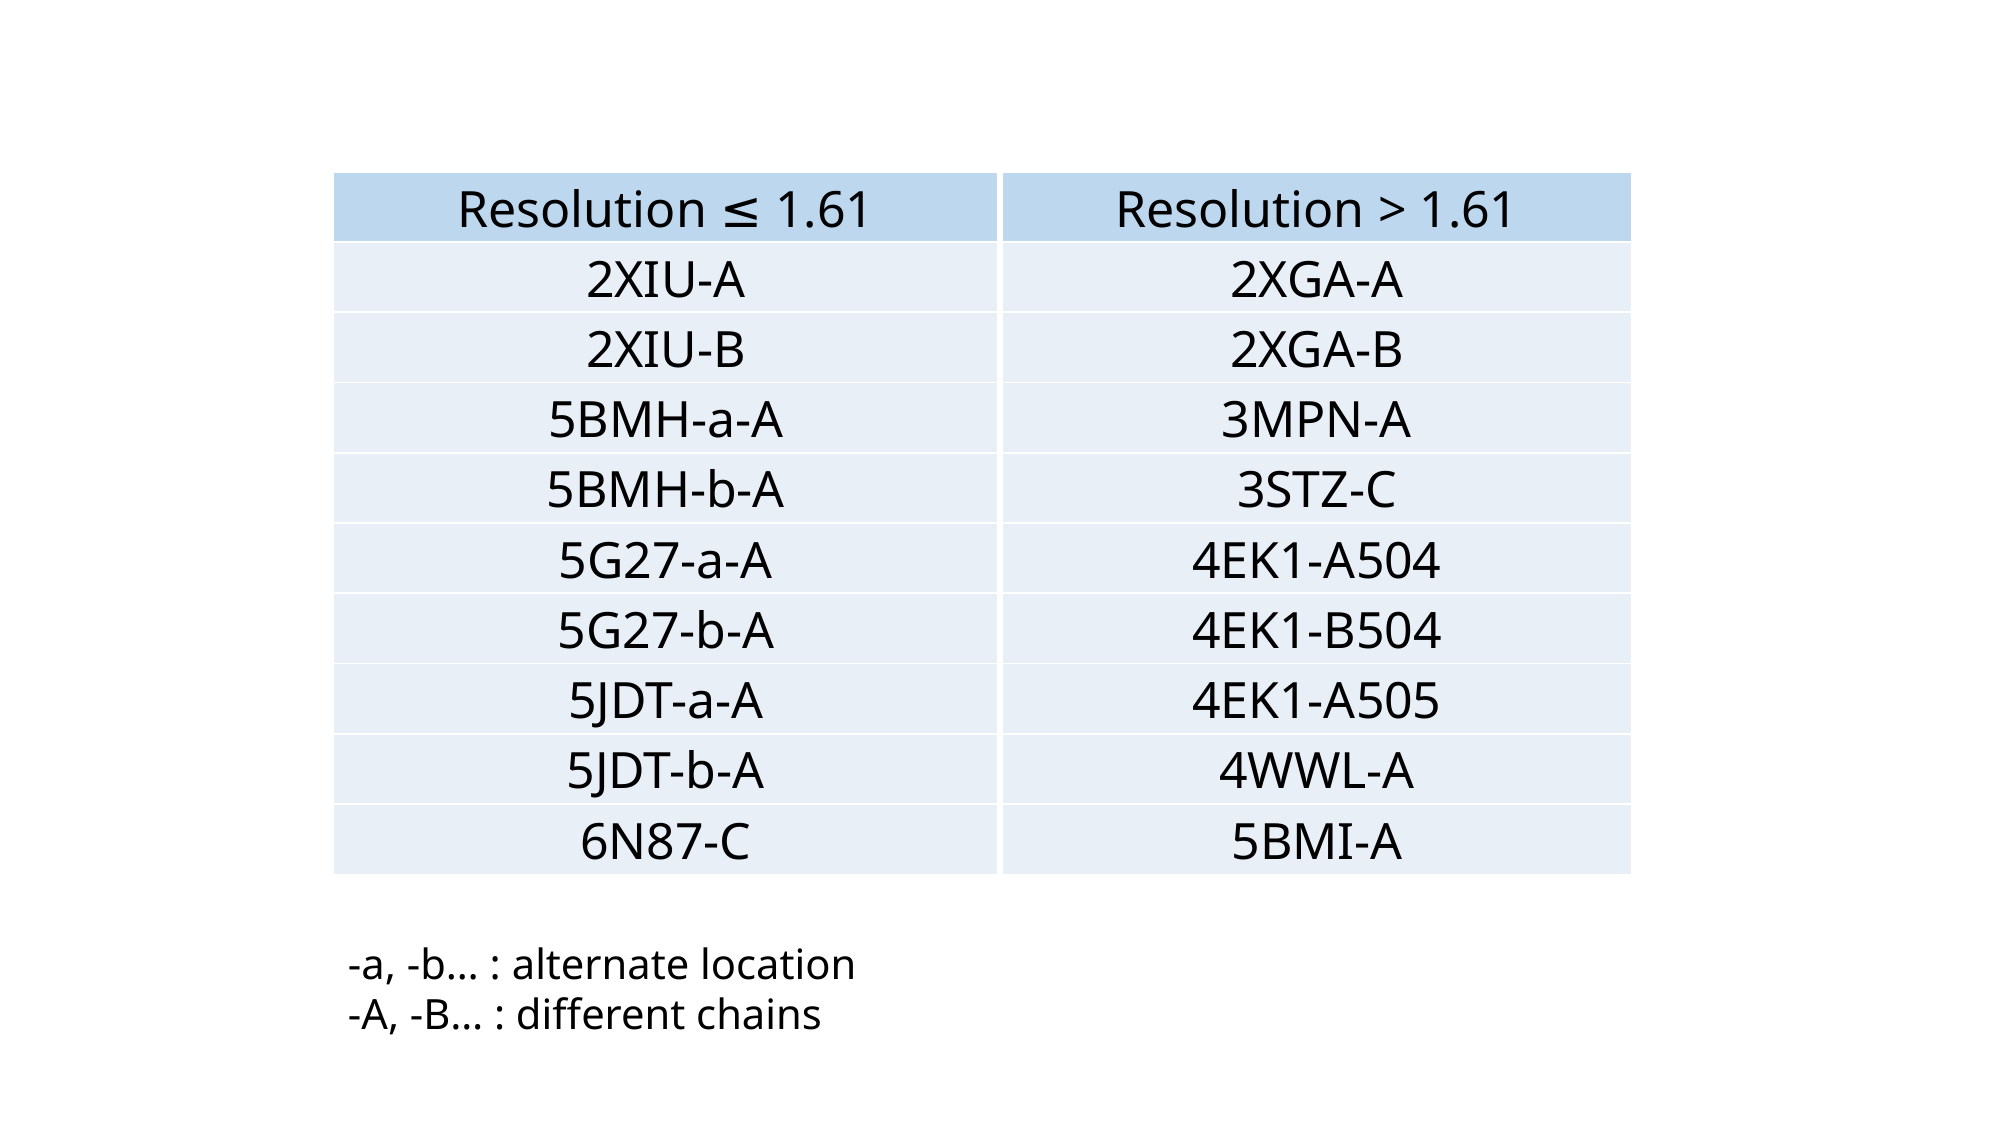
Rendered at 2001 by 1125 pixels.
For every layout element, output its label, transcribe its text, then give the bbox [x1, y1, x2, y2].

table_cell 5BMH-a-A [334, 383, 997, 452]
table_header Resolution > 1.61 [1003, 173, 1631, 241]
table_cell 6N87-C [334, 805, 997, 874]
table_cell 5BMI-A [1003, 805, 1631, 874]
table_header Resolution ≤ 1.61 [334, 173, 997, 241]
text_box -a, -b… : alternate location -A, -B… : different chains [333, 930, 1807, 1046]
table_cell 3STZ-C [1003, 454, 1631, 522]
table_cell 5BMH-b-A [334, 454, 997, 522]
table_cell 4EK1-A504 [1003, 524, 1631, 592]
table_cell 4WWL-A [1003, 735, 1631, 803]
table_cell 2XGA-A [1003, 243, 1631, 311]
table_cell 5JDT-b-A [334, 735, 997, 803]
table_cell 2XGA-B [1003, 313, 1631, 382]
table_cell 4EK1-B504 [1003, 594, 1631, 663]
table_cell 4EK1-A505 [1003, 664, 1631, 733]
table_cell 5JDT-a-A [334, 664, 997, 733]
table_cell 3MPN-A [1003, 383, 1631, 452]
table_cell 2XIU-A [334, 243, 997, 311]
table_cell 5G27-b-A [334, 594, 997, 663]
table_cell 5G27-a-A [334, 524, 997, 592]
table_cell 2XIU-B [334, 313, 997, 382]
